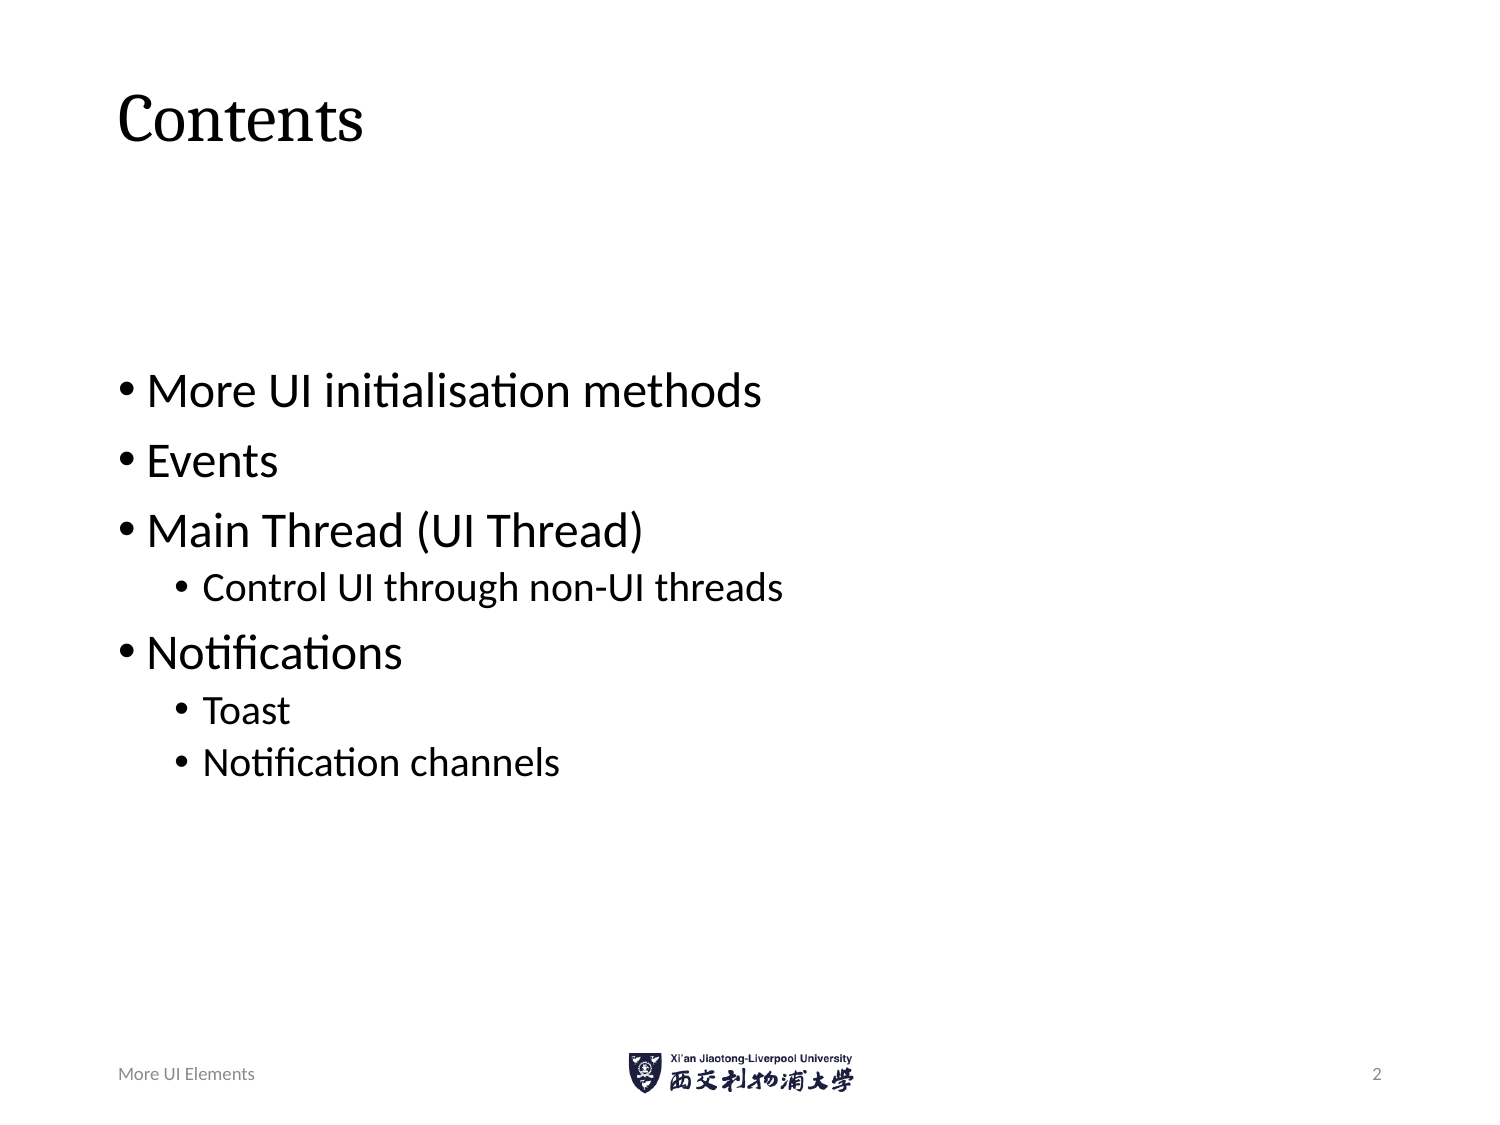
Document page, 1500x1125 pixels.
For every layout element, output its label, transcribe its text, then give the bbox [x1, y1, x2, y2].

slide_number More UI Elements [103, 1042, 441, 1103]
list More UI initialisation methods Events Main Thread (UI Thread) Control UI through non-UI threads Notifications Toast Notification channels [103, 206, 1397, 1014]
slide_number 2 [1059, 1042, 1397, 1103]
picture [625, 1049, 857, 1096]
title Contents [103, 59, 1397, 178]
